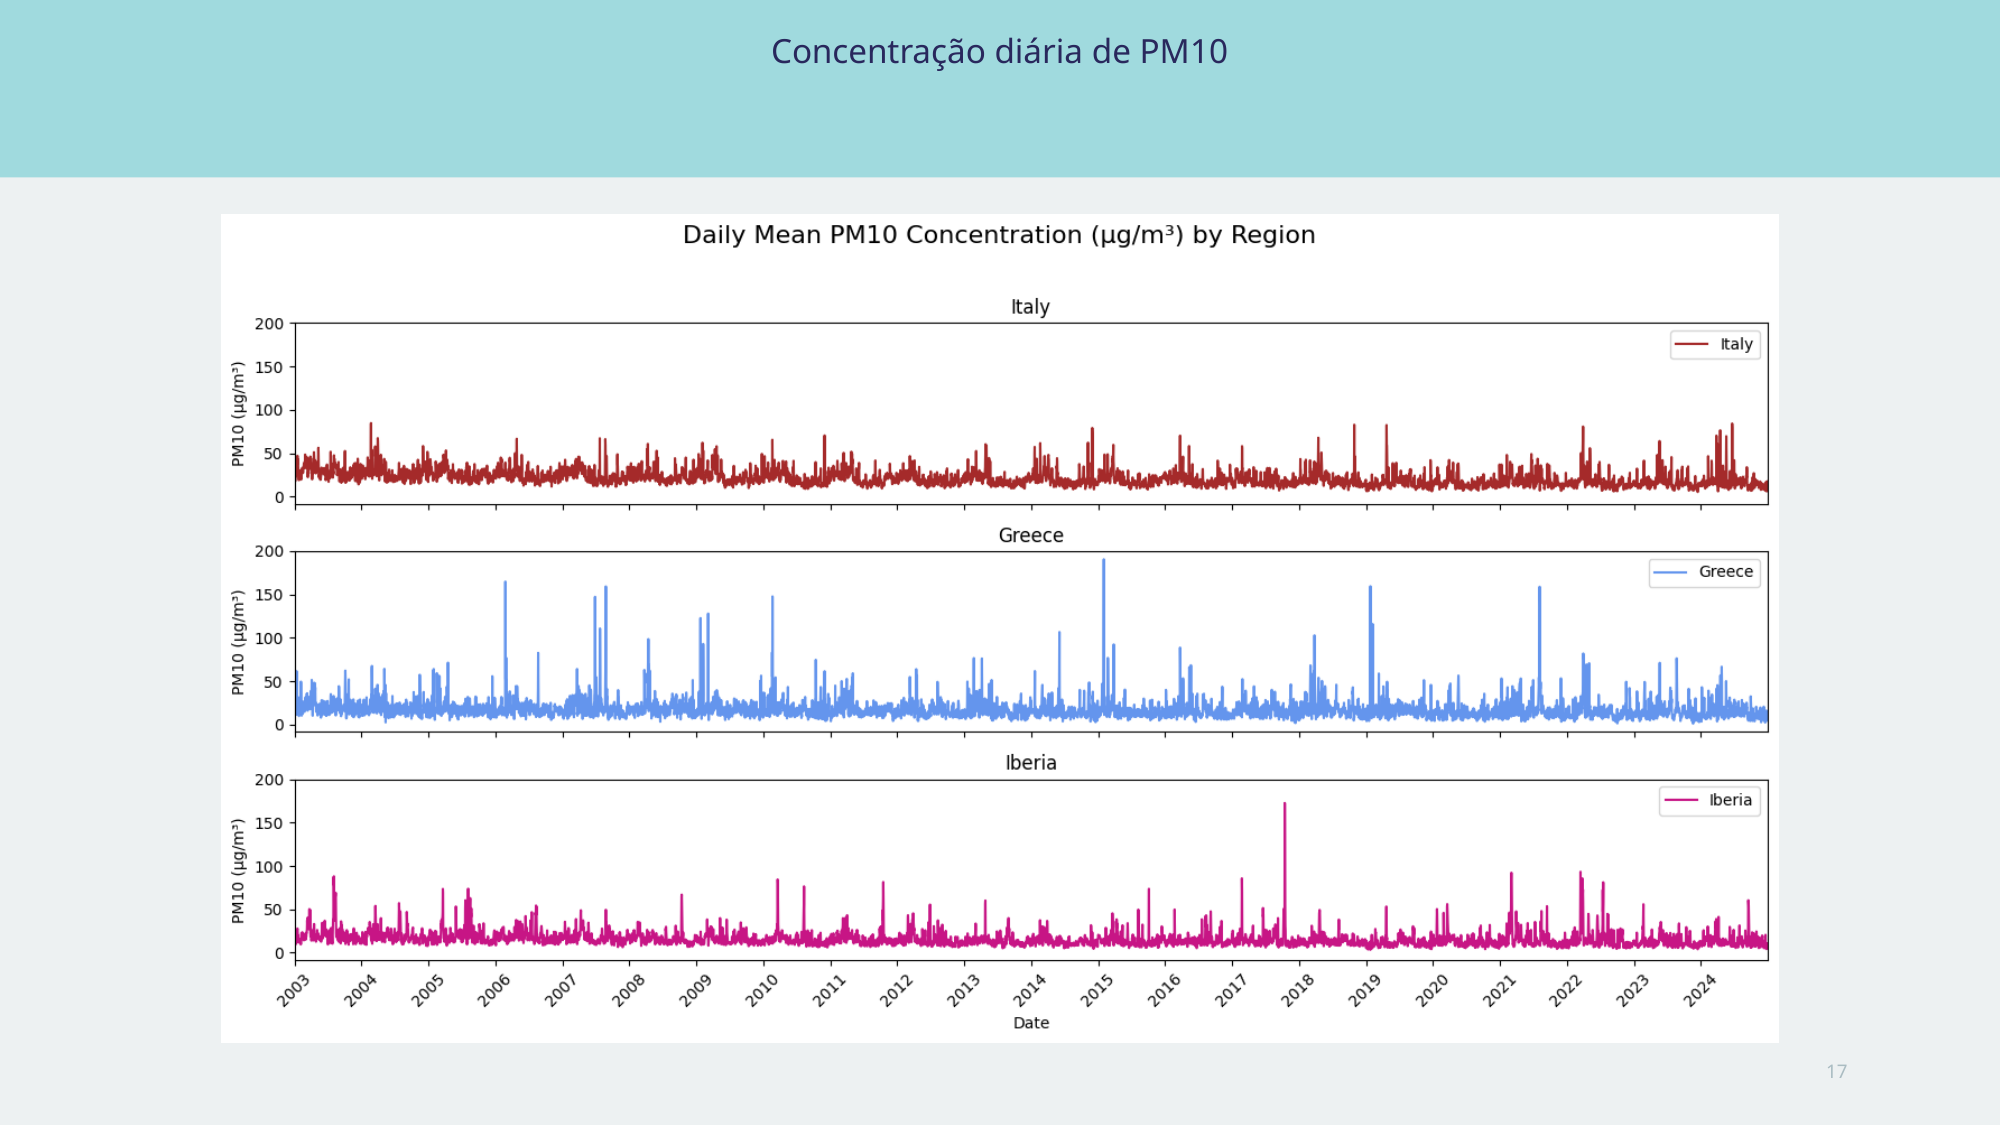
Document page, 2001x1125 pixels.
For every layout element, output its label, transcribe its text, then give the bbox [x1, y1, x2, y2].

slide_number 17 [1412, 1042, 1863, 1103]
picture [221, 214, 1779, 1043]
list Concentração diária de PM10 [0, 22, 2000, 154]
